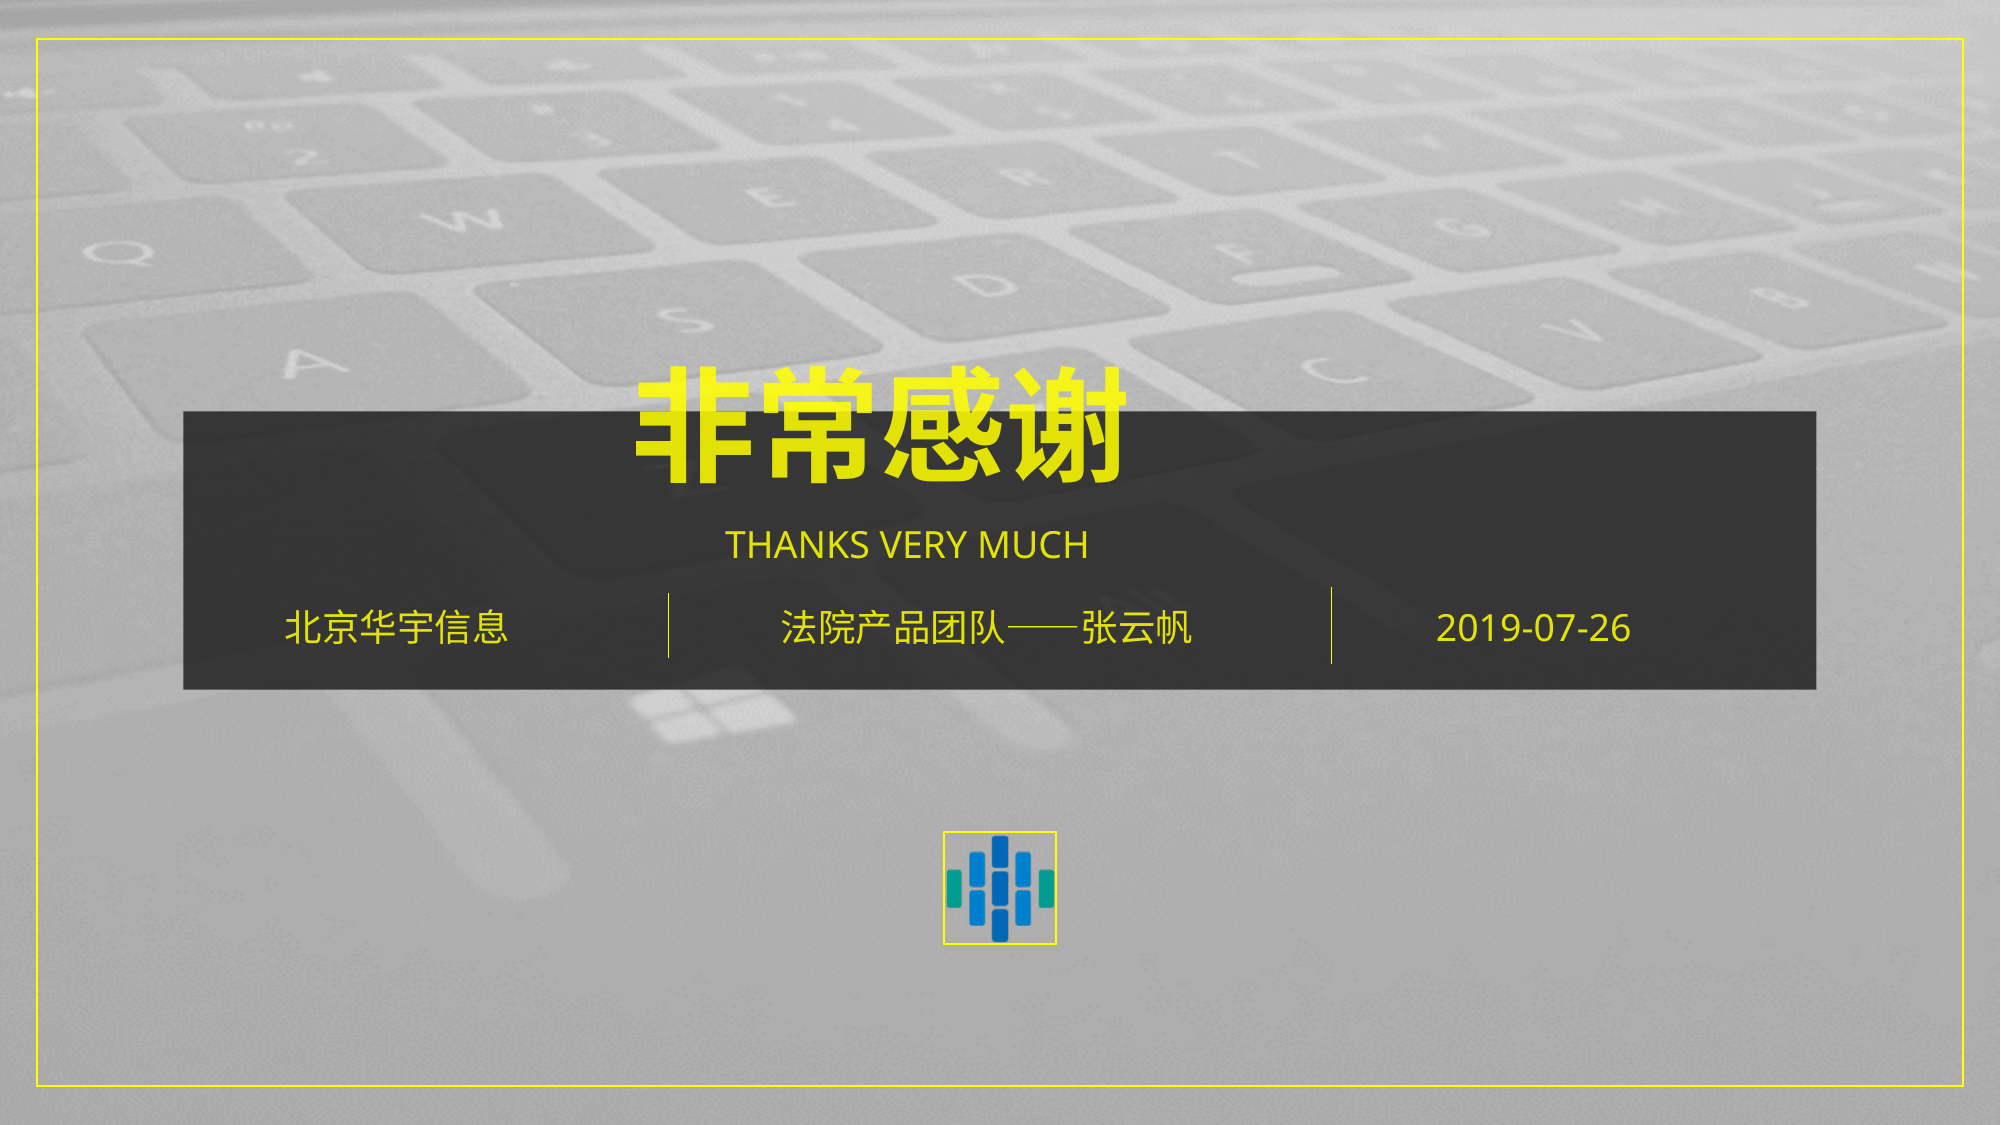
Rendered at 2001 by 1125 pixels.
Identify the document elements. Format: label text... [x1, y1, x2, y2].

text_box 北京华宇信息 [269, 596, 582, 657]
text_box [0, 0, 2000, 1125]
text_box 2019-07-26 [1421, 596, 1727, 657]
text_box 法院产品团队——张云帆 [765, 597, 1258, 657]
text_box [36, 38, 1964, 1087]
picture [939, 832, 1061, 943]
